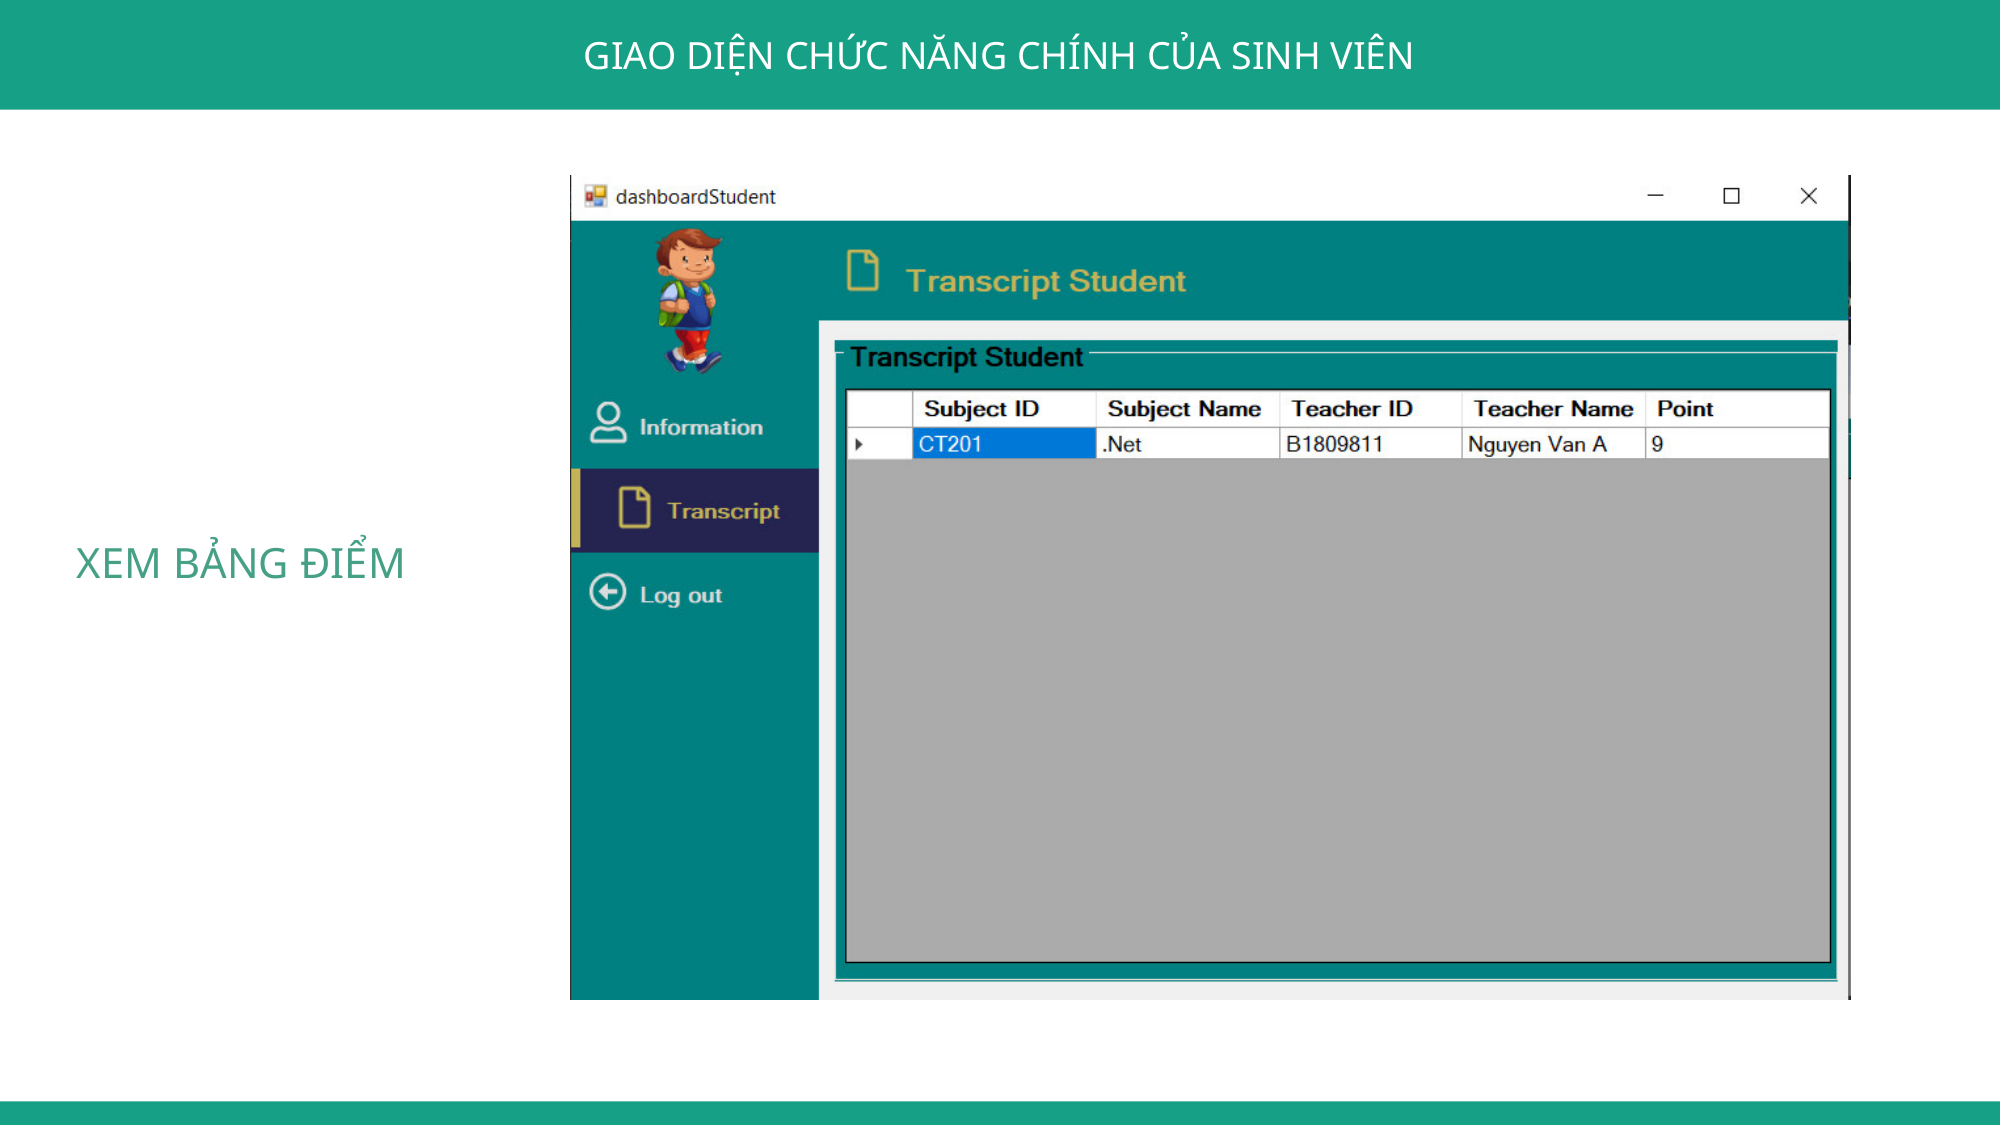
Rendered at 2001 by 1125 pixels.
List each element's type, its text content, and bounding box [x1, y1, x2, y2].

picture [570, 175, 1851, 1000]
text_box [0, 1100, 2000, 1125]
text_box GIAO DIỆN CHỨC NĂNG CHÍNH CỦA SINH VIÊN [0, 0, 2000, 111]
text_box XEM BẢNG ĐIỂM [0, 529, 483, 595]
